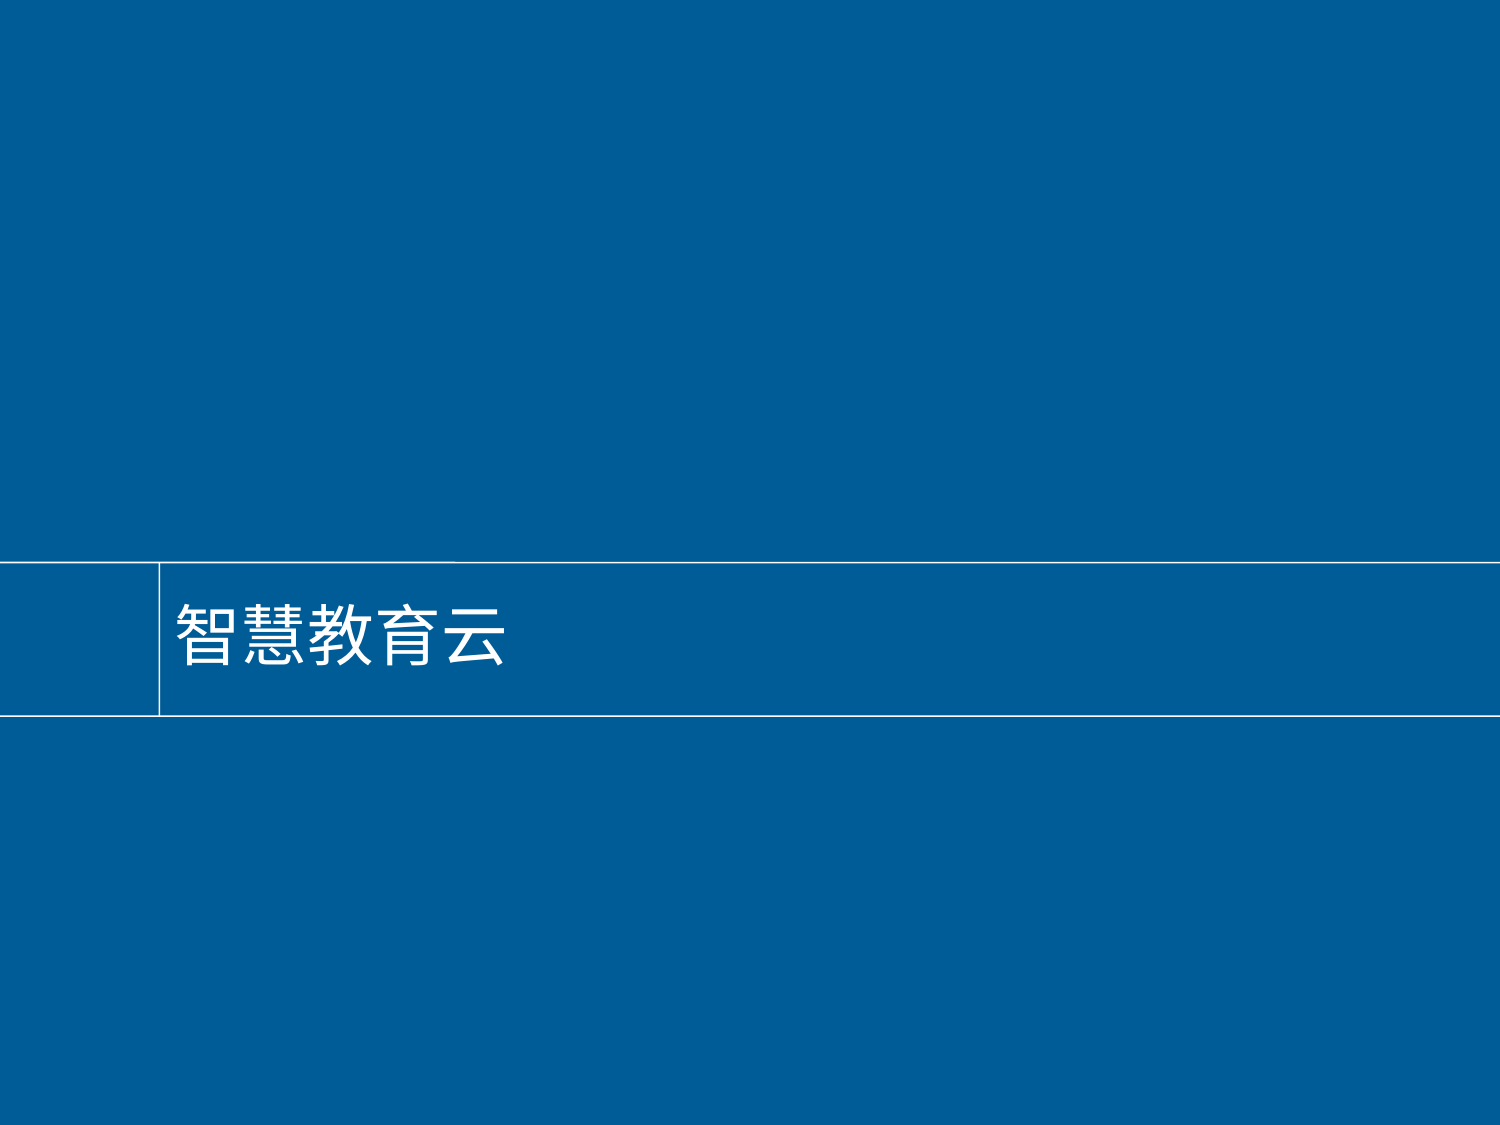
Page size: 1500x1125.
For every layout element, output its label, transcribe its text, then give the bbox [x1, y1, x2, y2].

text_box 智慧教育云 [159, 586, 1081, 681]
text_box [160, 563, 1500, 716]
text_box [0, 563, 159, 716]
text_box [0, 0, 1500, 562]
text_box [0, 717, 1500, 1125]
